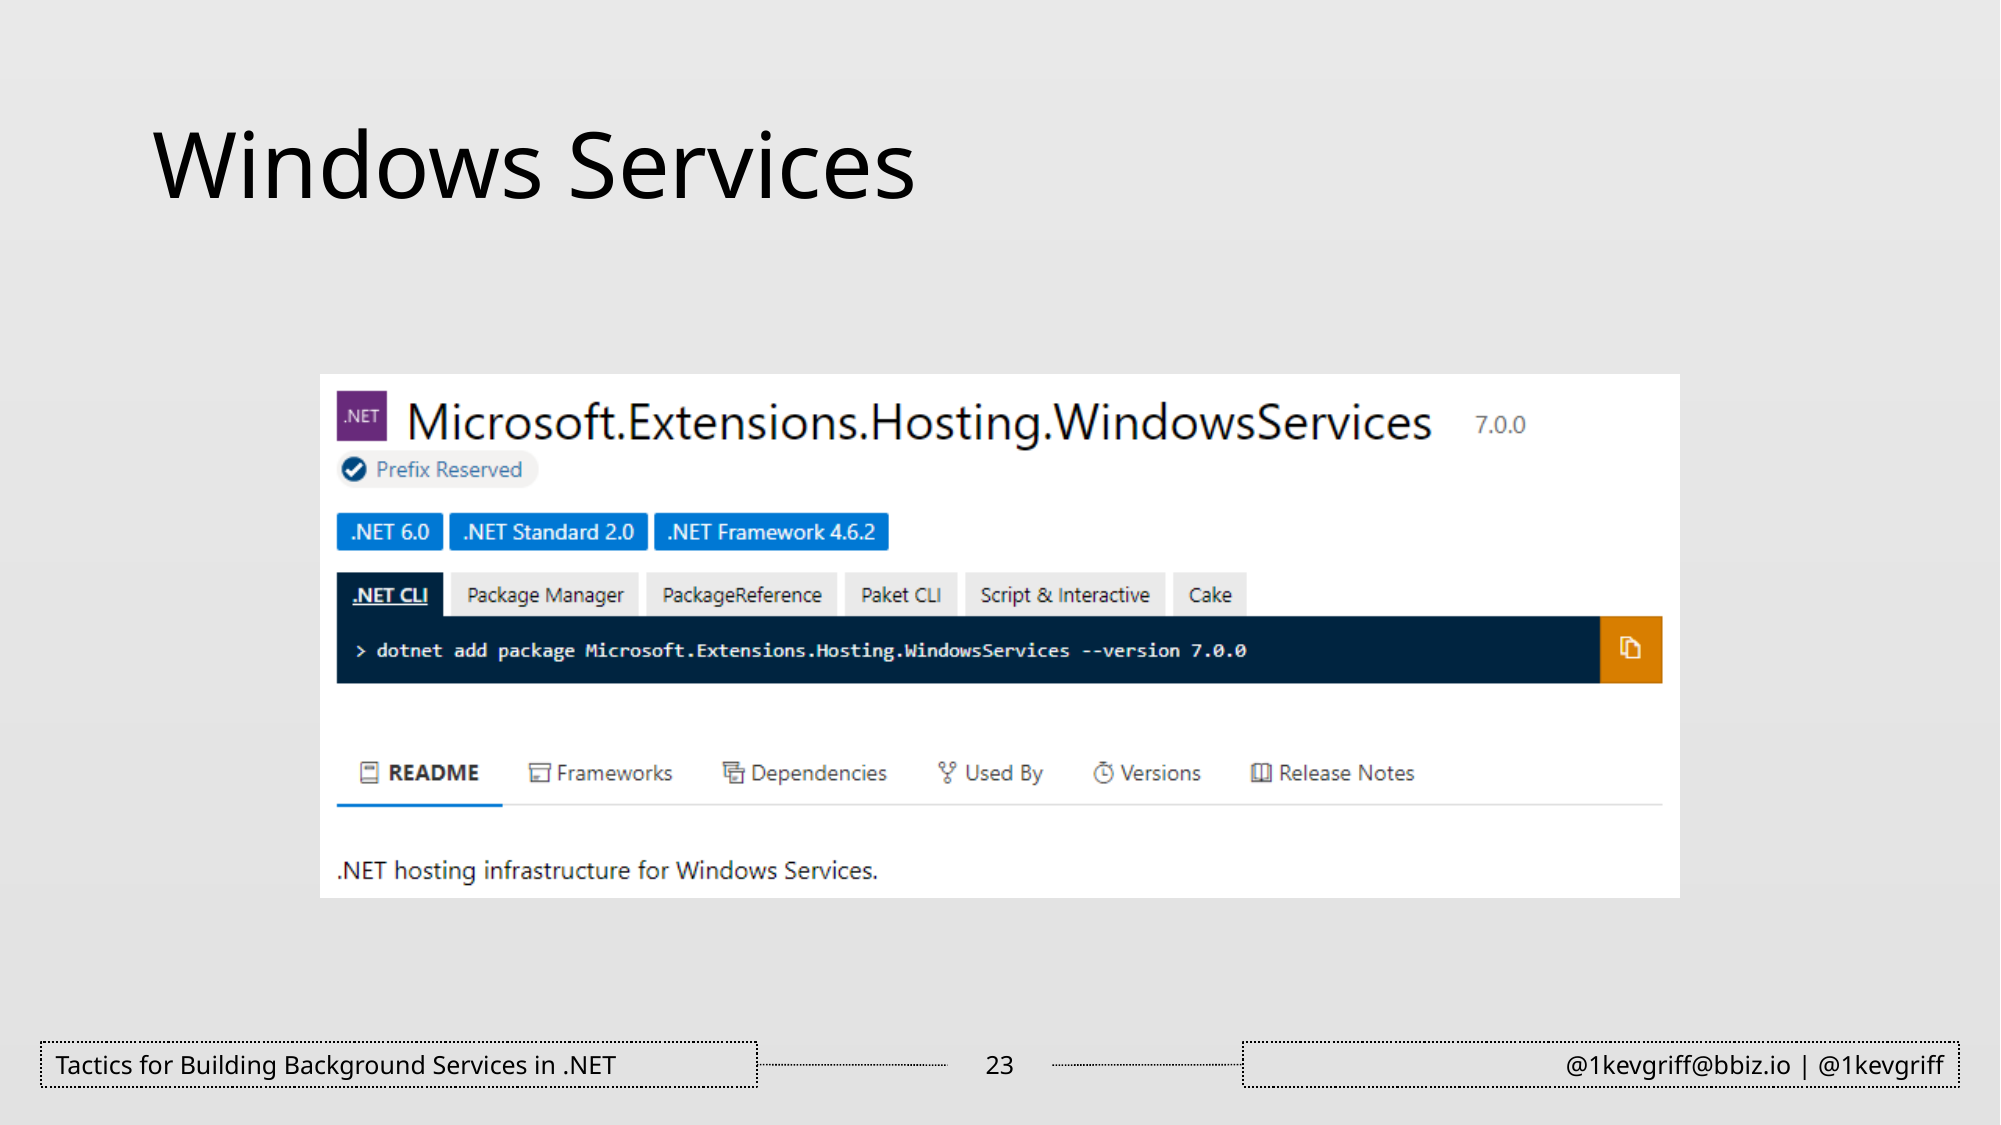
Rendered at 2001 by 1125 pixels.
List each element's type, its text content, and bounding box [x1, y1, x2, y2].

title Windows Services [137, 59, 1863, 278]
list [320, 374, 1680, 898]
